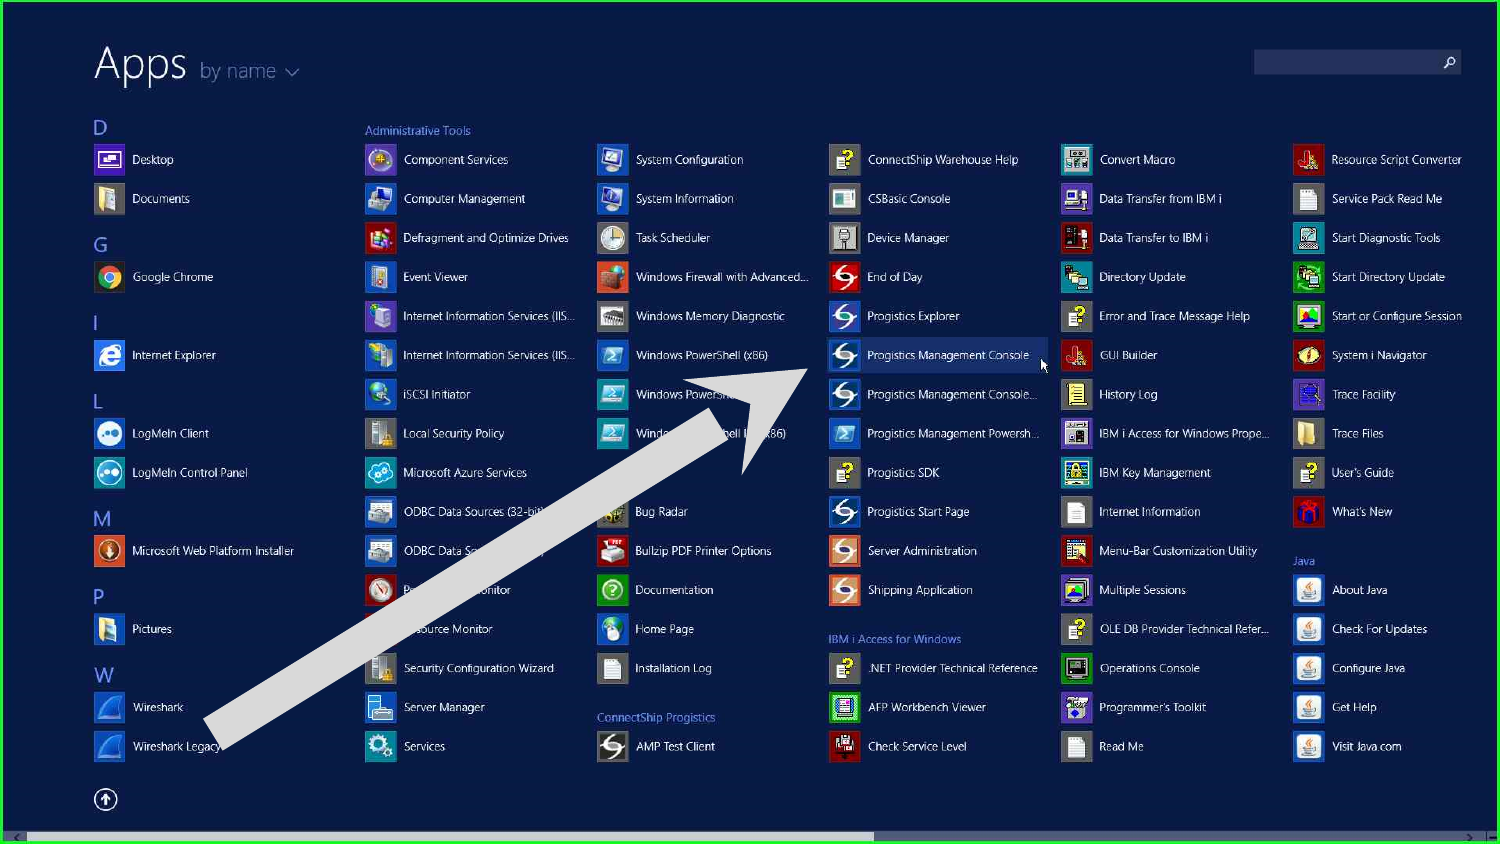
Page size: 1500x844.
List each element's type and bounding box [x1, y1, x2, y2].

picture [0, 0, 1500, 844]
text_box [212, 368, 809, 735]
